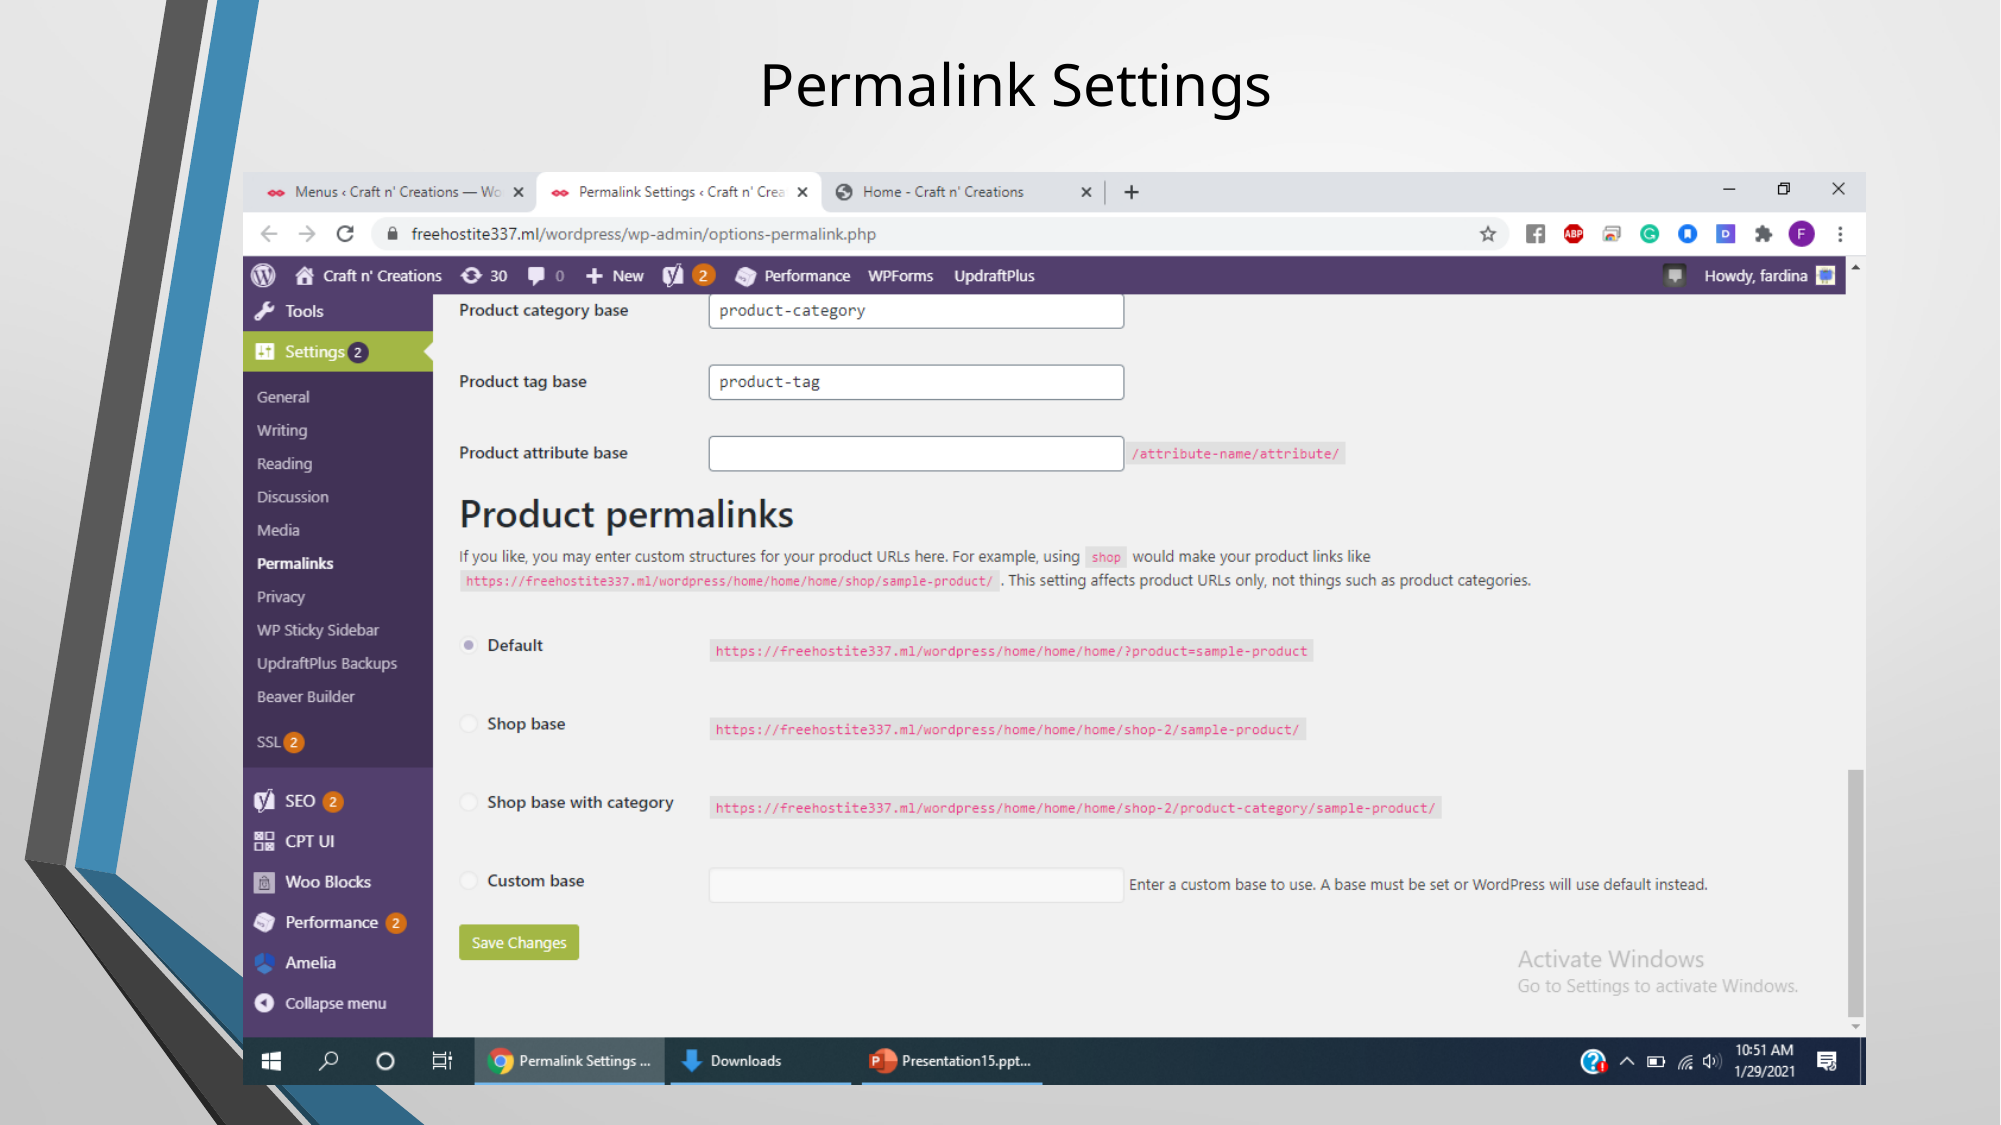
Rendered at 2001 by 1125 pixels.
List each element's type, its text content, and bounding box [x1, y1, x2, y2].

title Permalink Settings [150, 40, 1883, 127]
picture [243, 172, 1866, 1085]
